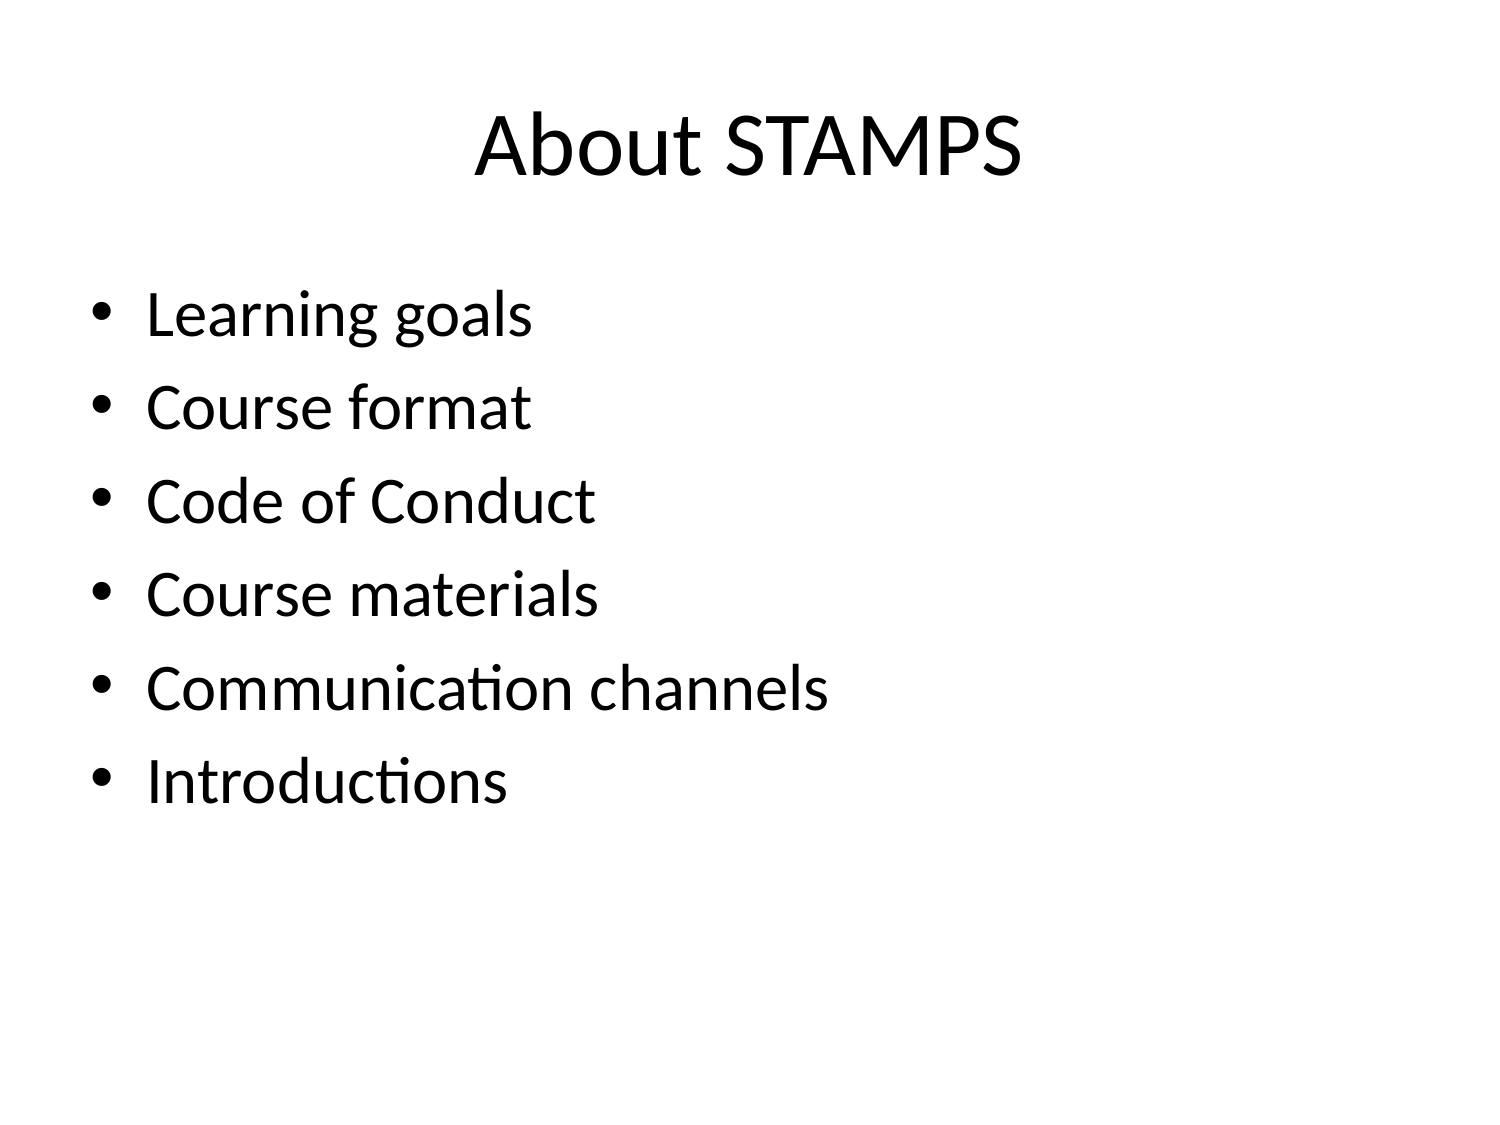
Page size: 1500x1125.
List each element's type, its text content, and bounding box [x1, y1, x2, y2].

title About STAMPS [75, 45, 1425, 233]
list Learning goals Course format Code of Conduct Course materials Communication channels Introductions [75, 262, 1425, 1005]
